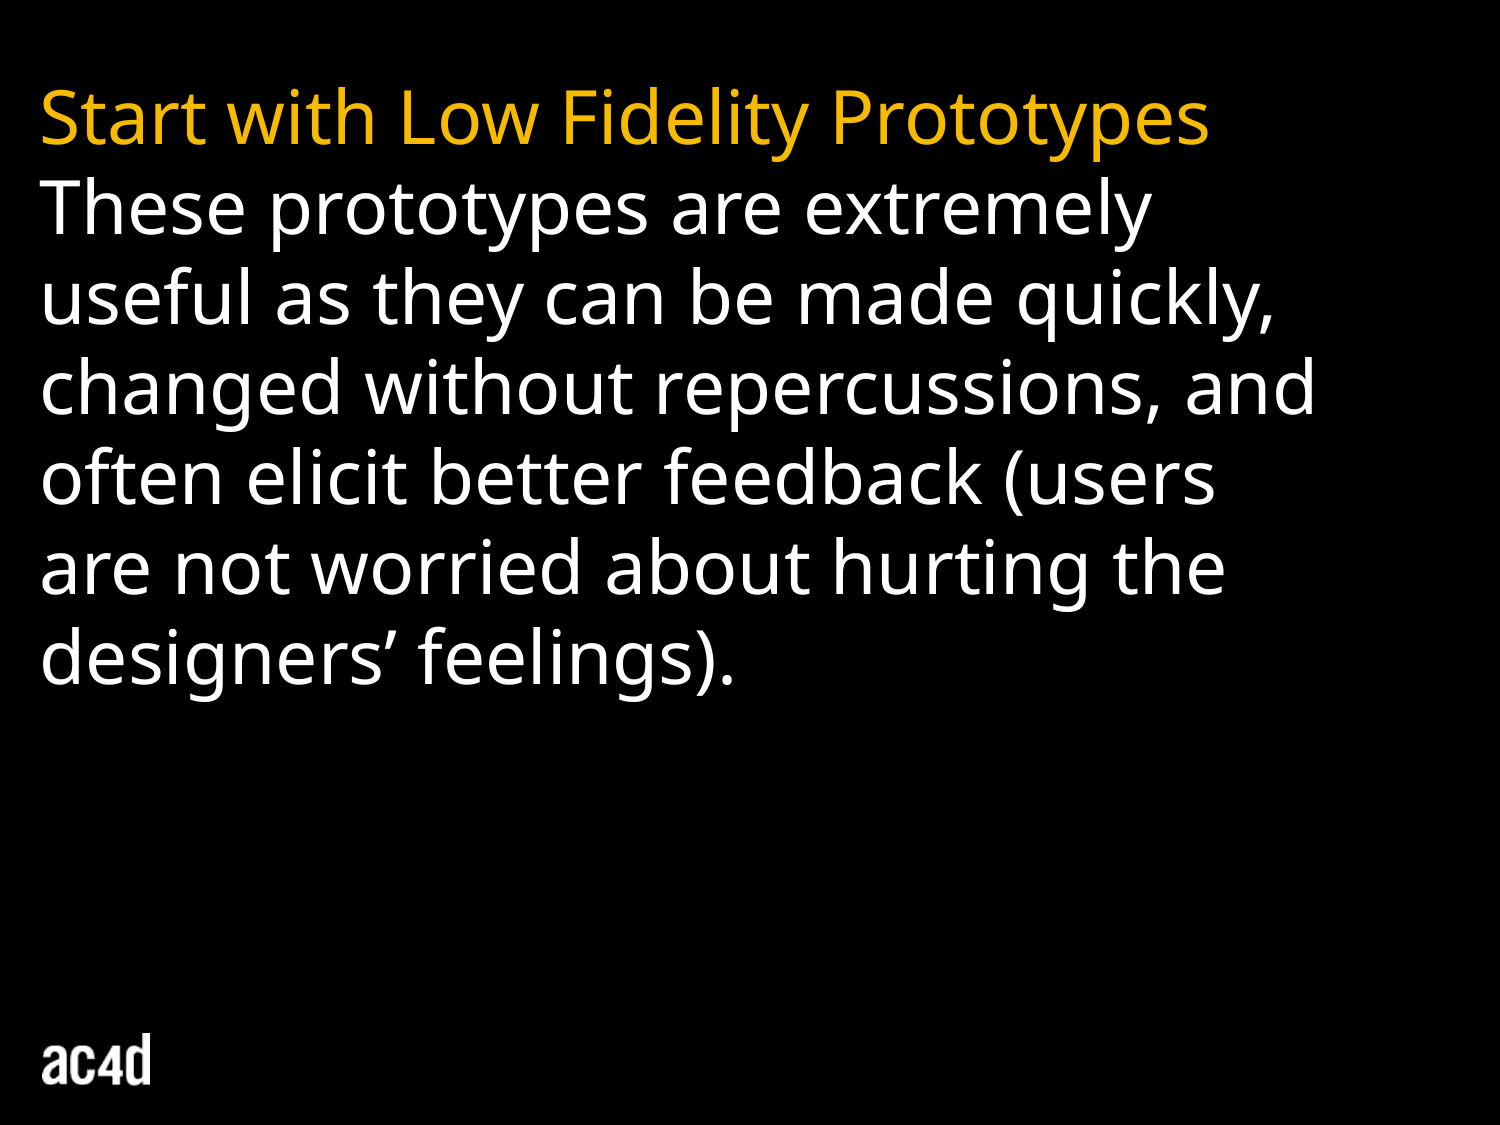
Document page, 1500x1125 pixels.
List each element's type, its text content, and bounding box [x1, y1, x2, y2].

picture [42, 1033, 150, 1088]
text_box Start with Low Fidelity Prototypes These prototypes are extremely useful as they can be made quickly, changed without repercussions, and often elicit better feedback (users are not worried about hurting the designers’ feelings). [24, 62, 1356, 163]
